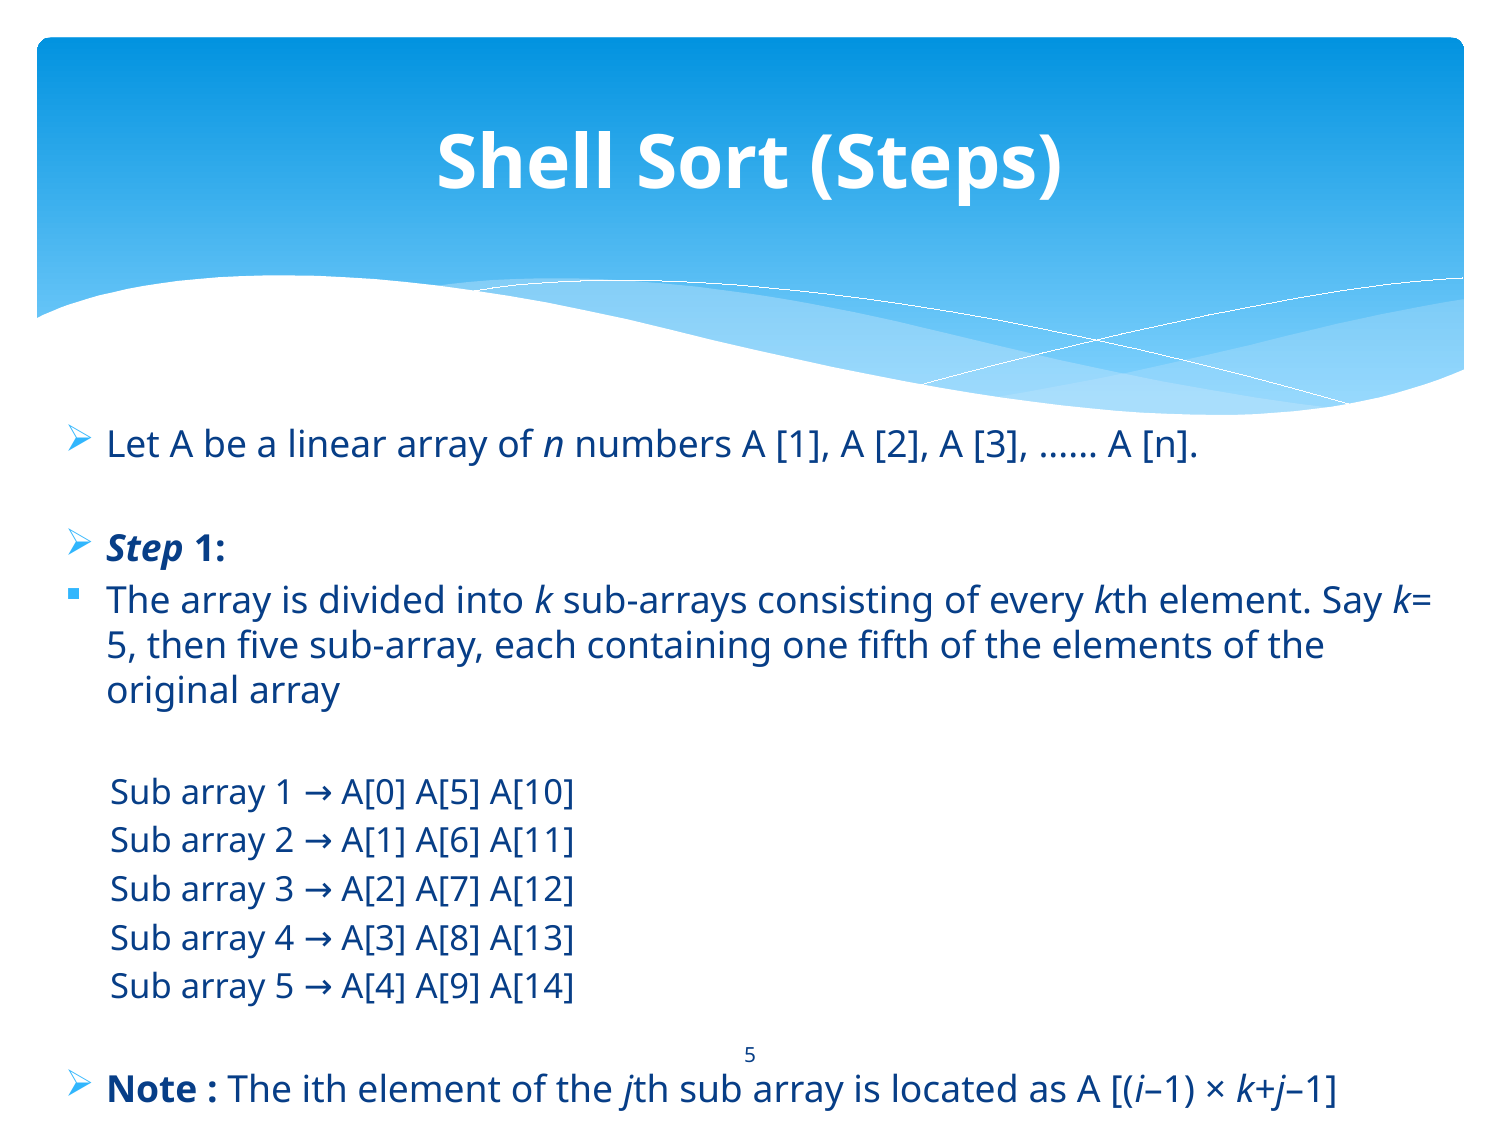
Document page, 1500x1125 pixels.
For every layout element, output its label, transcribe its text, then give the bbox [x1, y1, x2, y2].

title Shell Sort (Steps) [75, 55, 1425, 261]
list Let A be a linear array of n numbers A [1], A [2], A [3], ...... A [n]. Step 1: The array is divided into k sub-arrays consisting of every kth element. Say k= 5, then five sub-array, each containing one fifth of the elements of the original array Sub array 1 → A[0] A[5] A[10] Sub array 2 → A[1] A[6] A[11] Sub array 3 → A[2] A[7] A[12] Sub array 4 → A[3] A[8] A[13] Sub array 5 → A[4] A[9] A[14] Note : The ith element of the jth sub array is located as A [(i–1) × k+j–1] [50, 547, 1463, 1125]
list Let A be a linear array of n numbers A [1], A [2], A [3], ...... A [n]. Step 1: The array is divided into k sub-arrays consisting of every kth element. Say k= 5, then five sub-array, each containing one fifth of the elements of the original array Sub array 1 → A[0] A[5] A[10] Sub array 2 → A[1] A[6] A[11] Sub array 3 → A[2] A[7] A[12] Sub array 4 → A[3] A[8] A[13] Sub array 5 → A[4] A[9] A[14] Note : The ith element of the jth sub array is located as A [(i–1) × k+j–1] [50, 412, 1463, 546]
